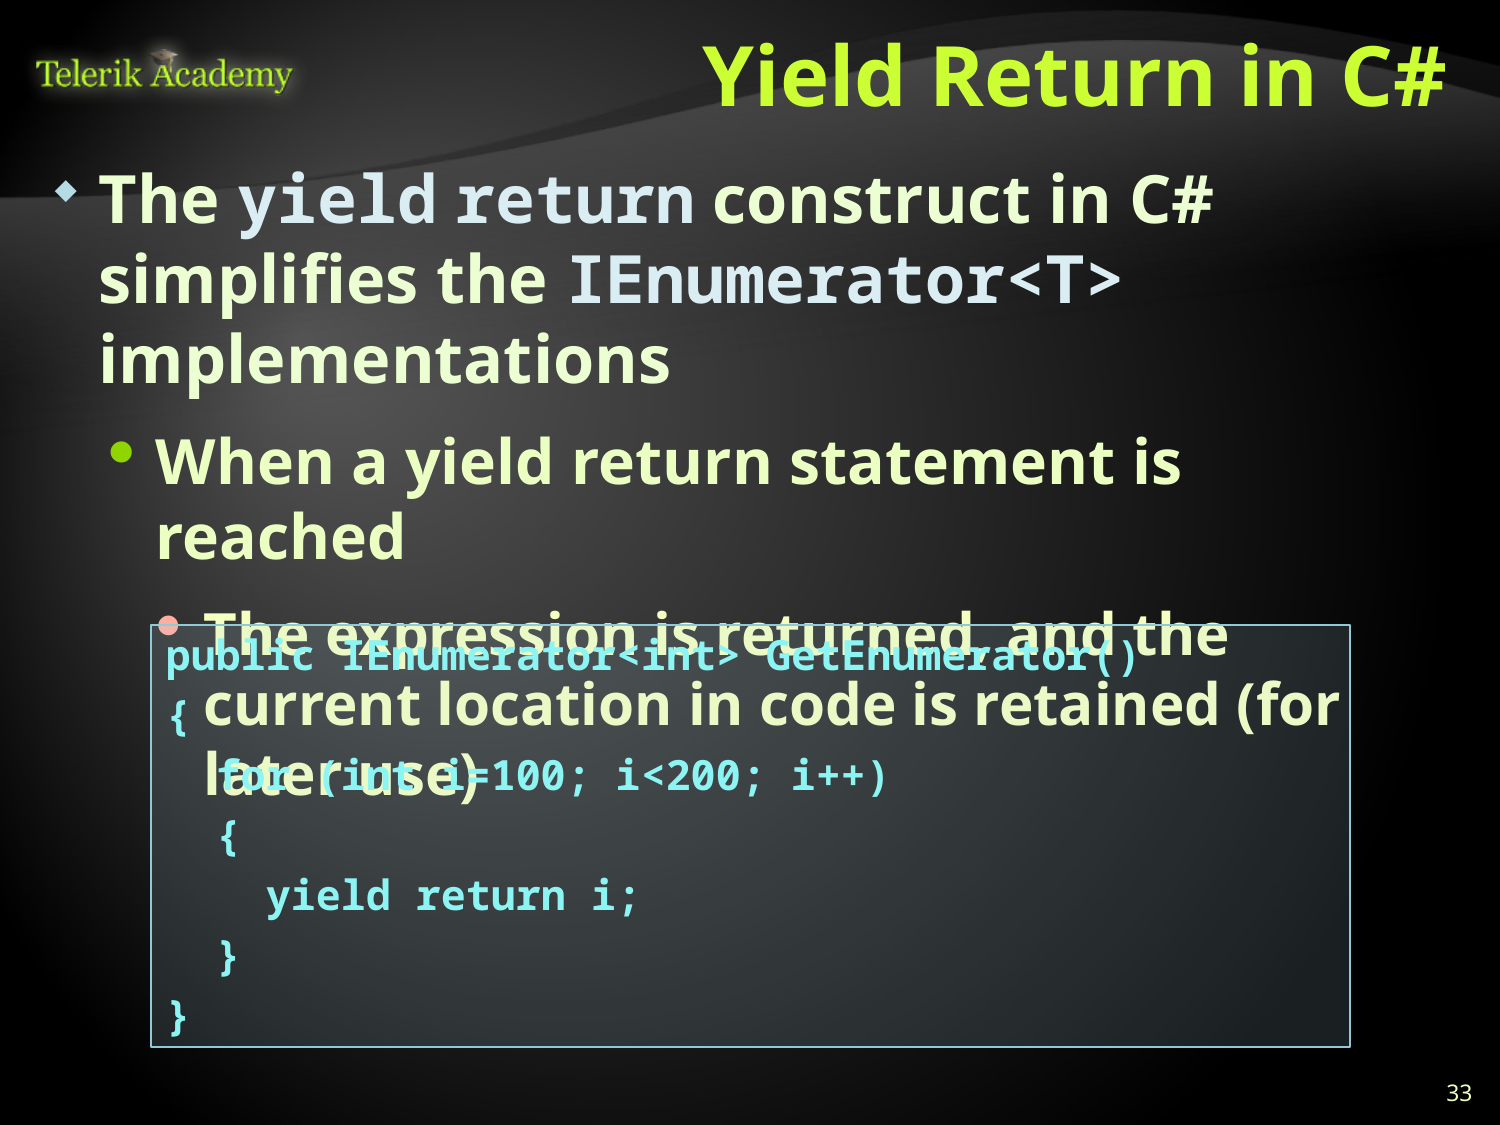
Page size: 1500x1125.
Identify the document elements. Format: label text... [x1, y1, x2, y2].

title Yield Return in C# [300, 12, 1463, 149]
list The yield return construct in C# simplifies the IEnumerator<T> implementations When a yield return statement is reached The expression is returned, and the current location in code is retained (for later use) [37, 149, 1463, 1100]
text_box public IEnumerator<int> GetEnumerator() { for (int i=100; i<200; i++) { yield return i; } } [151, 624, 1350, 1048]
picture [0, 0, 1500, 1125]
slide_number 33 [1412, 1074, 1488, 1113]
